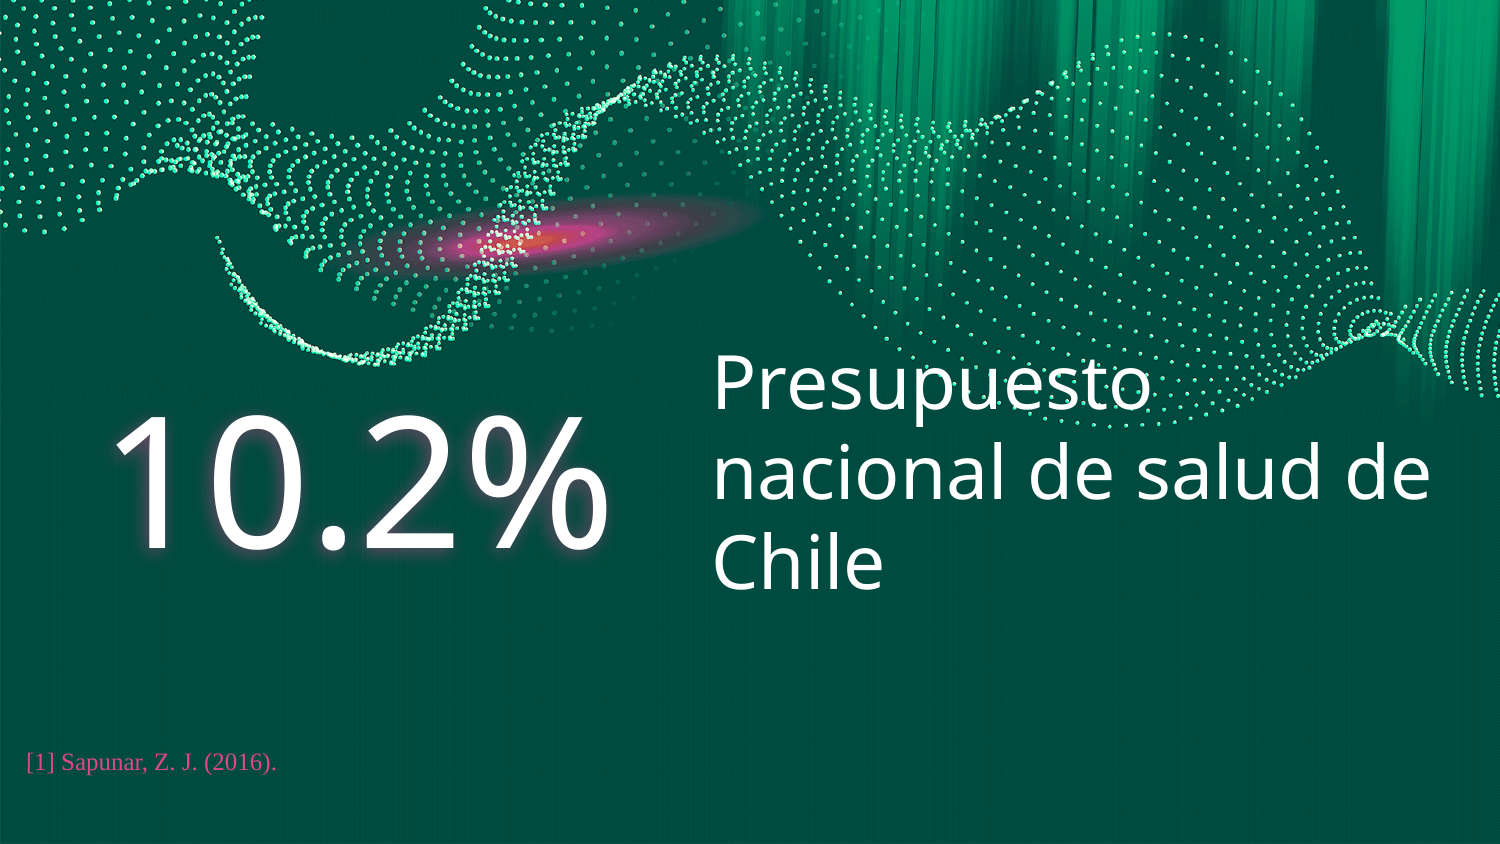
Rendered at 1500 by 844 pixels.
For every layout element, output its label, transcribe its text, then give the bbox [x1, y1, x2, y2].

picture [0, 0, 1500, 844]
subtitle [1] Sapunar, Z. J. (2016). [11, 700, 1489, 833]
title 10.2% [0, 398, 631, 552]
title Presupuesto nacional de salud de Chile [696, 330, 1475, 620]
